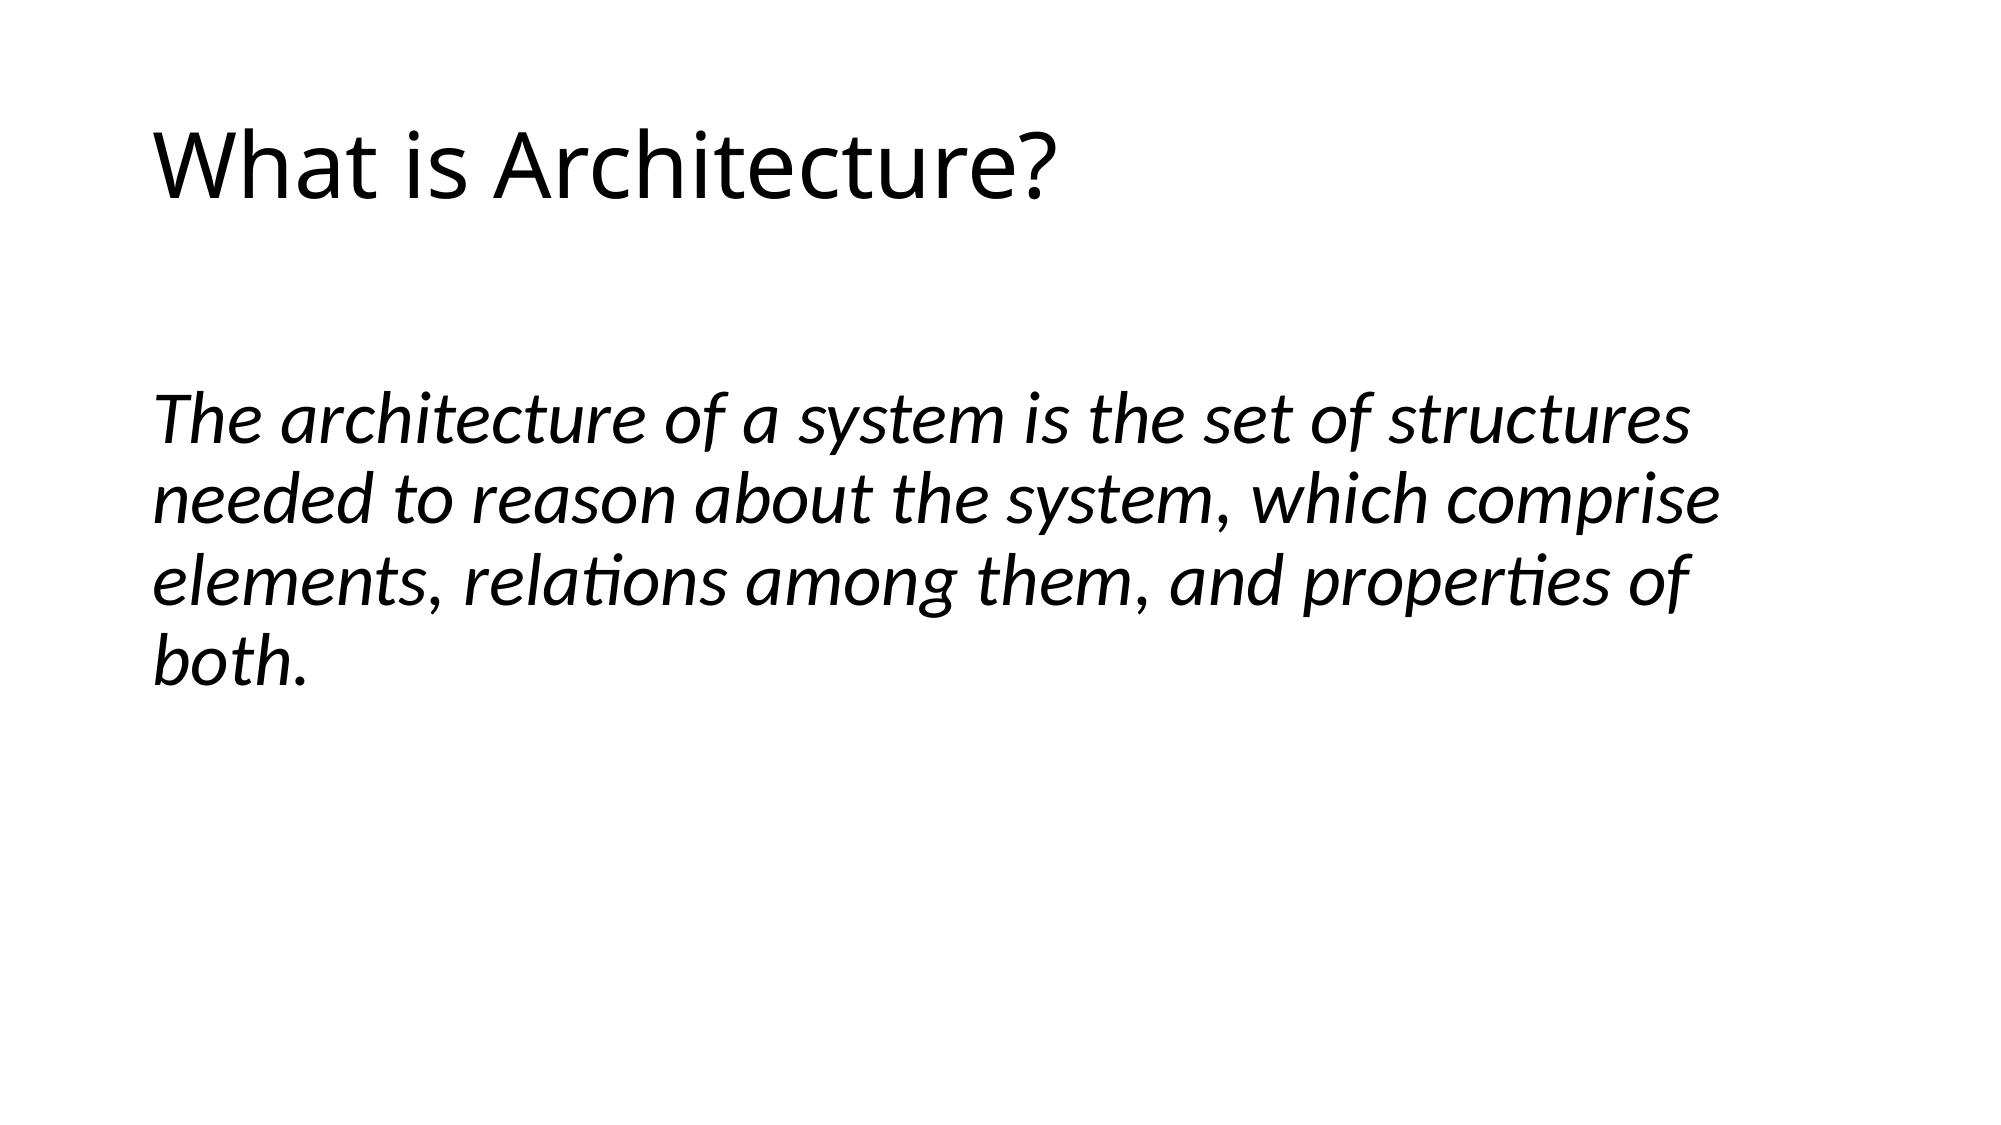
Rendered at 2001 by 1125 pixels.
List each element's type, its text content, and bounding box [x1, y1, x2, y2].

list The architecture of a system is the set of structures needed to reason about the system, which comprise elements, relations among them, and properties of both. [137, 370, 1863, 812]
title What is Architecture? [137, 59, 1863, 278]
